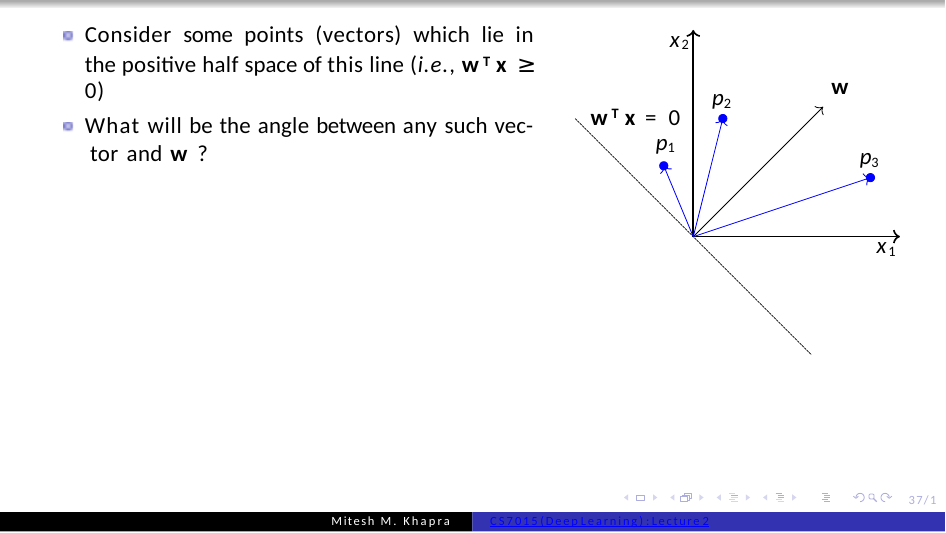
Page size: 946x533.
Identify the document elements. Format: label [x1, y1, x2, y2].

text_box [574, 20, 905, 356]
text_box [0, 511, 946, 532]
picture [0, 0, 945, 8]
text_box [78, 17, 542, 166]
picture [62, 31, 74, 43]
text_box [906, 493, 942, 508]
picture [62, 122, 74, 134]
